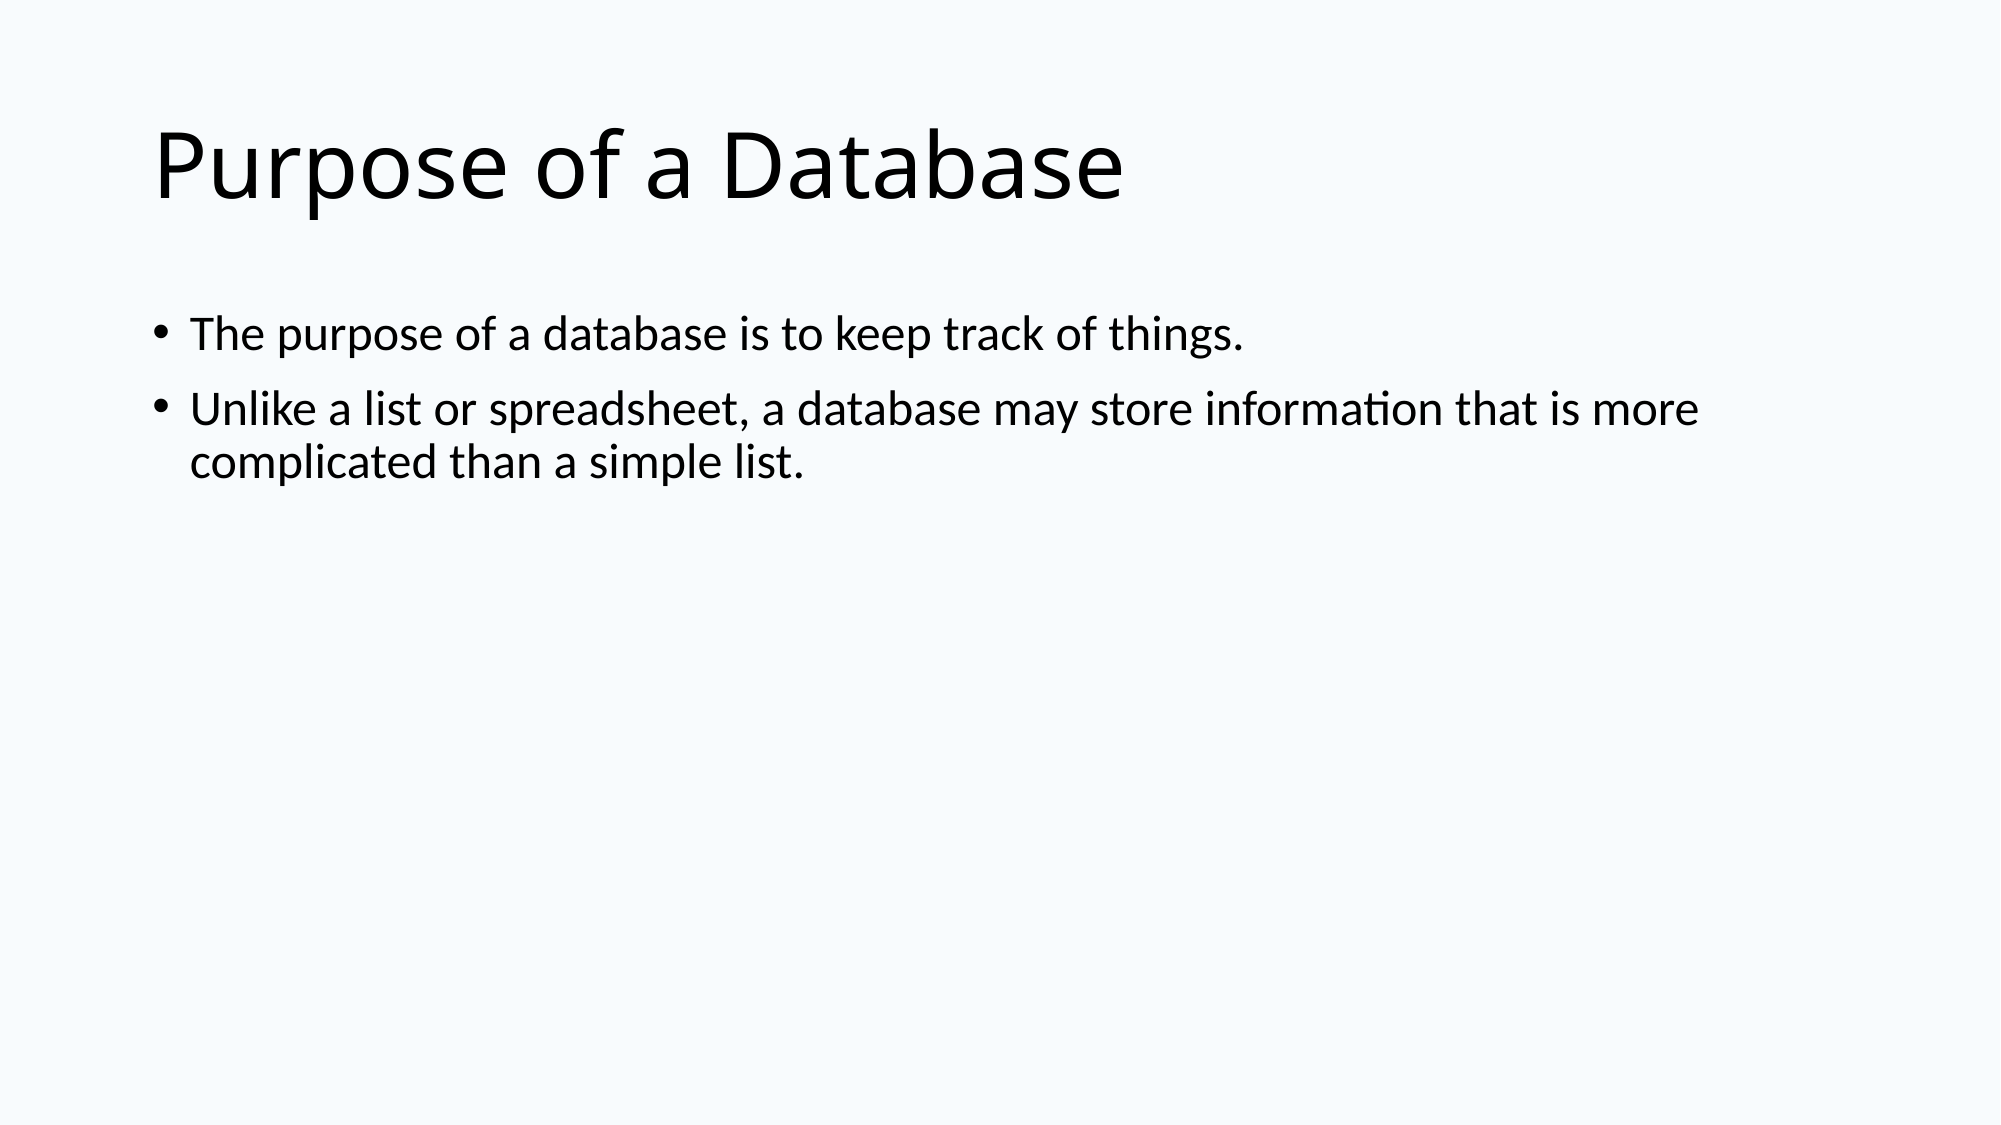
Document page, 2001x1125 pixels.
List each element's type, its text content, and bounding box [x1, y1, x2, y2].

list The purpose of a database is to keep track of things. Unlike a list or spreadsheet, a database may store information that is more complicated than a simple list. [137, 299, 1863, 1014]
title Purpose of a Database [137, 59, 1863, 278]
